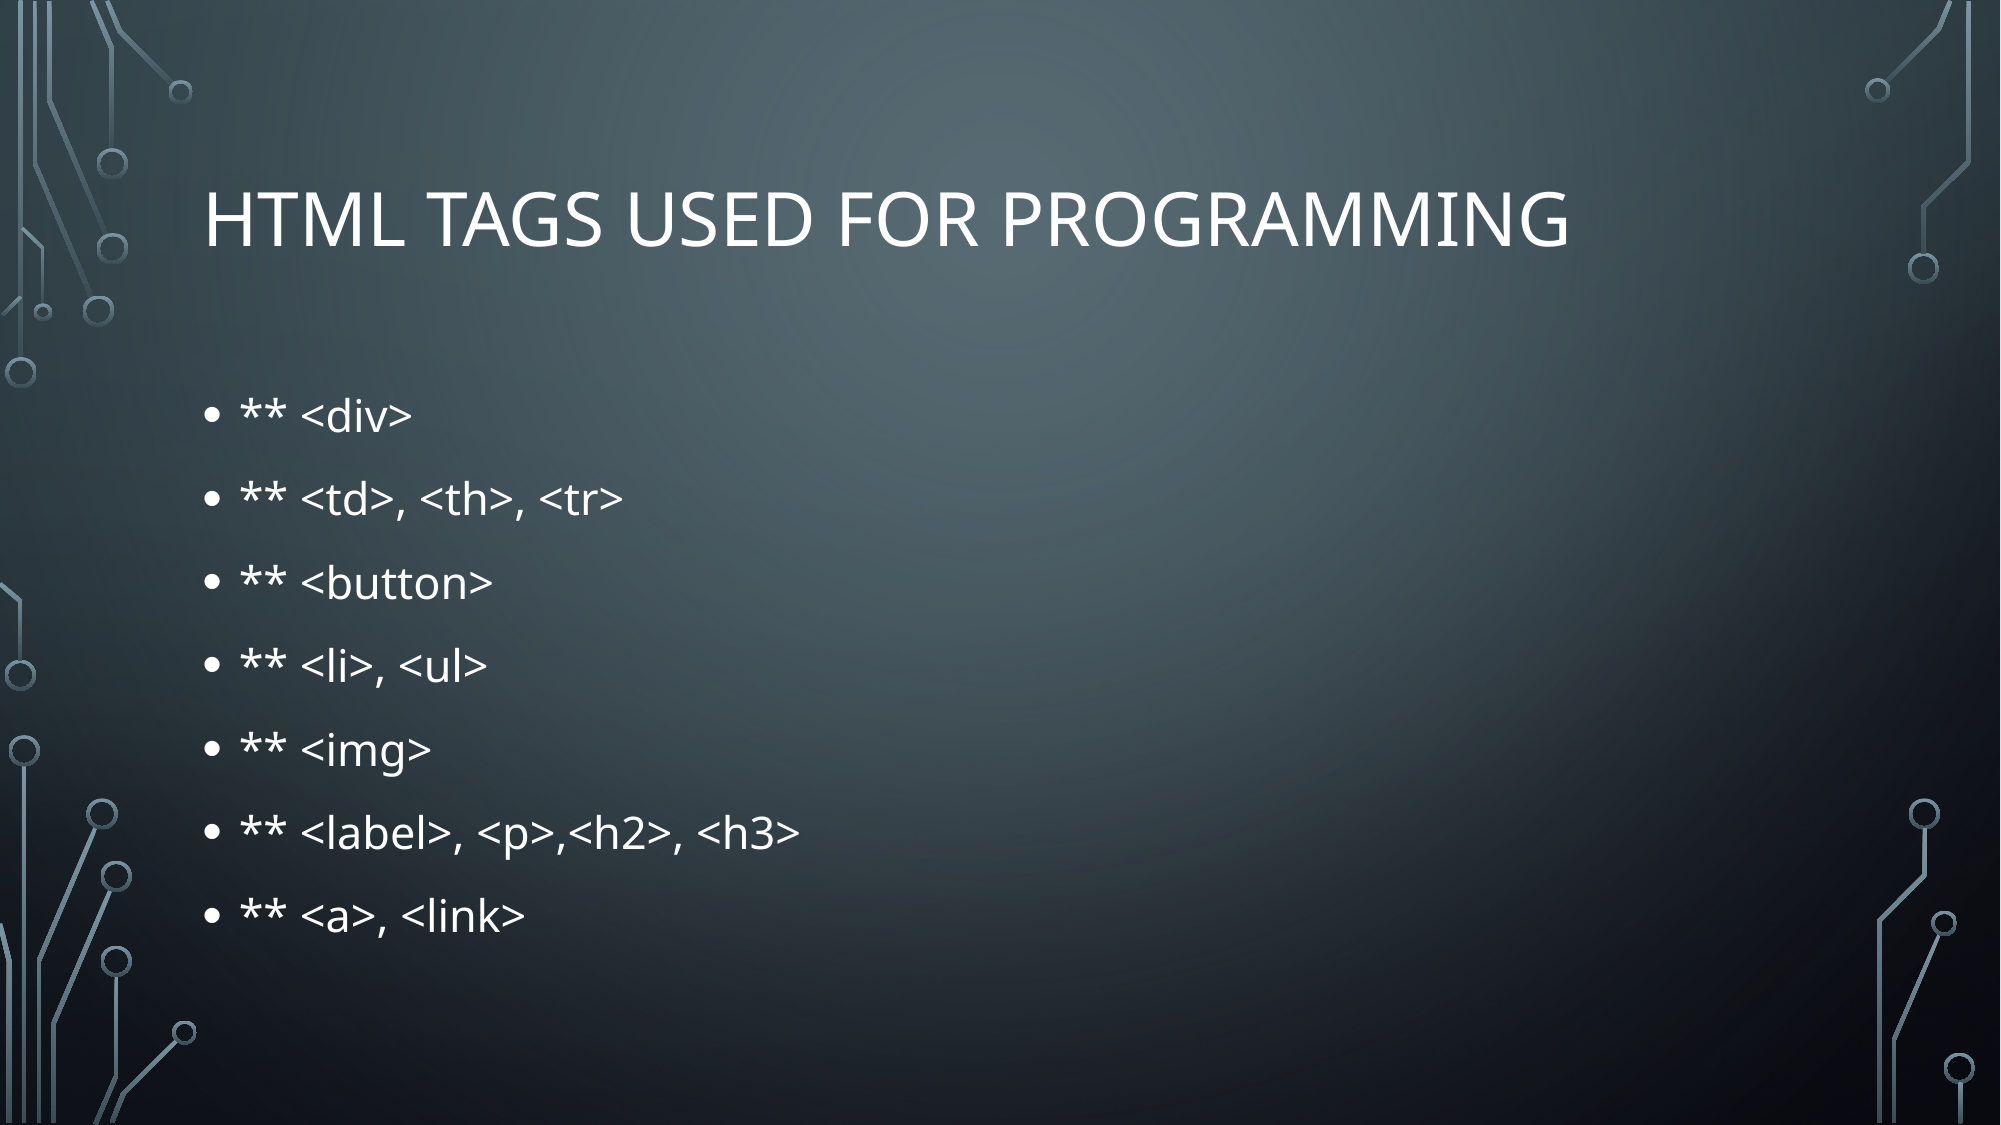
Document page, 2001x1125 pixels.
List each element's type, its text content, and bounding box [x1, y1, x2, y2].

list ** <div> ** <td>, <th>, <tr> ** <button> ** <li>, <ul> ** <img> ** <label>, <p>,<h2>, <h3> ** <a>, <link> [187, 369, 1813, 950]
title HTML tags used for programming [187, 101, 1813, 344]
